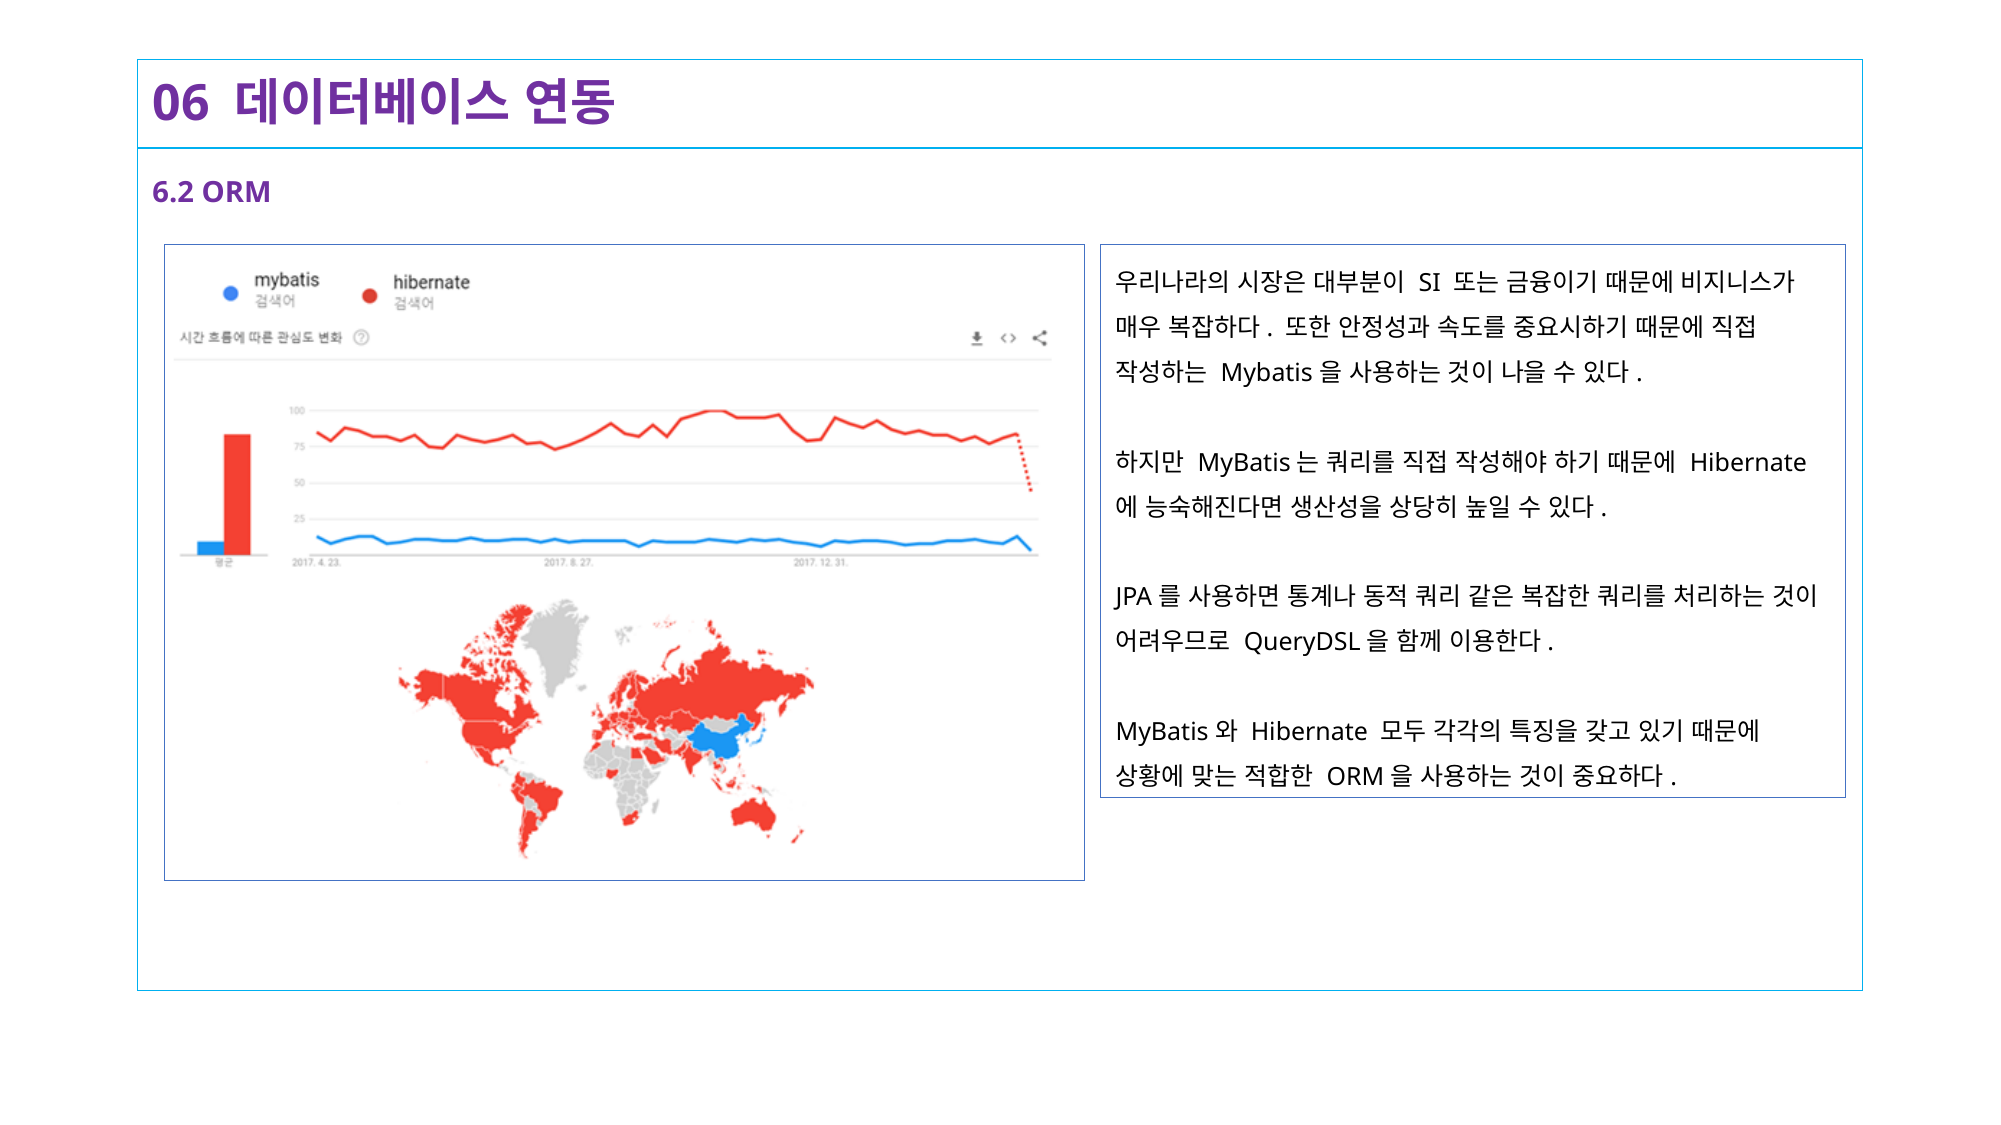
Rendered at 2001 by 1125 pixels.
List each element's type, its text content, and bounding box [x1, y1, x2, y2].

list 6.2 ORM [137, 148, 1863, 991]
text_box 우리나라의 시장은 대부분이 SI 또는 금융이기 때문에 비지니스가 매우 복잡하다. 또한 안정성과 속도를 중요시하기 때문에 직접 작성하는 Mybatis을 사용하는 것이 나을 수 있다. 하지만 MyBatis는 쿼리를 직접 작성해야 하기 때문에 Hibernate에 능숙해진다면 생산성을 상당히 높일 수 있다. JPA를 사용하면 통계나 동적 쿼리 같은 복잡한 쿼리를 처리하는 것이 어려우므로 QueryDSL을 함께 이용한다. MyBatis와 Hibernate 모두 각각의 특징을 갖고 있기 때문에 상황에 맞는 적합한 ORM을 사용하는 것이 중요하다. [1100, 244, 1846, 798]
picture [164, 244, 1085, 881]
title 06 데이터베이스 연동 [137, 59, 1863, 148]
